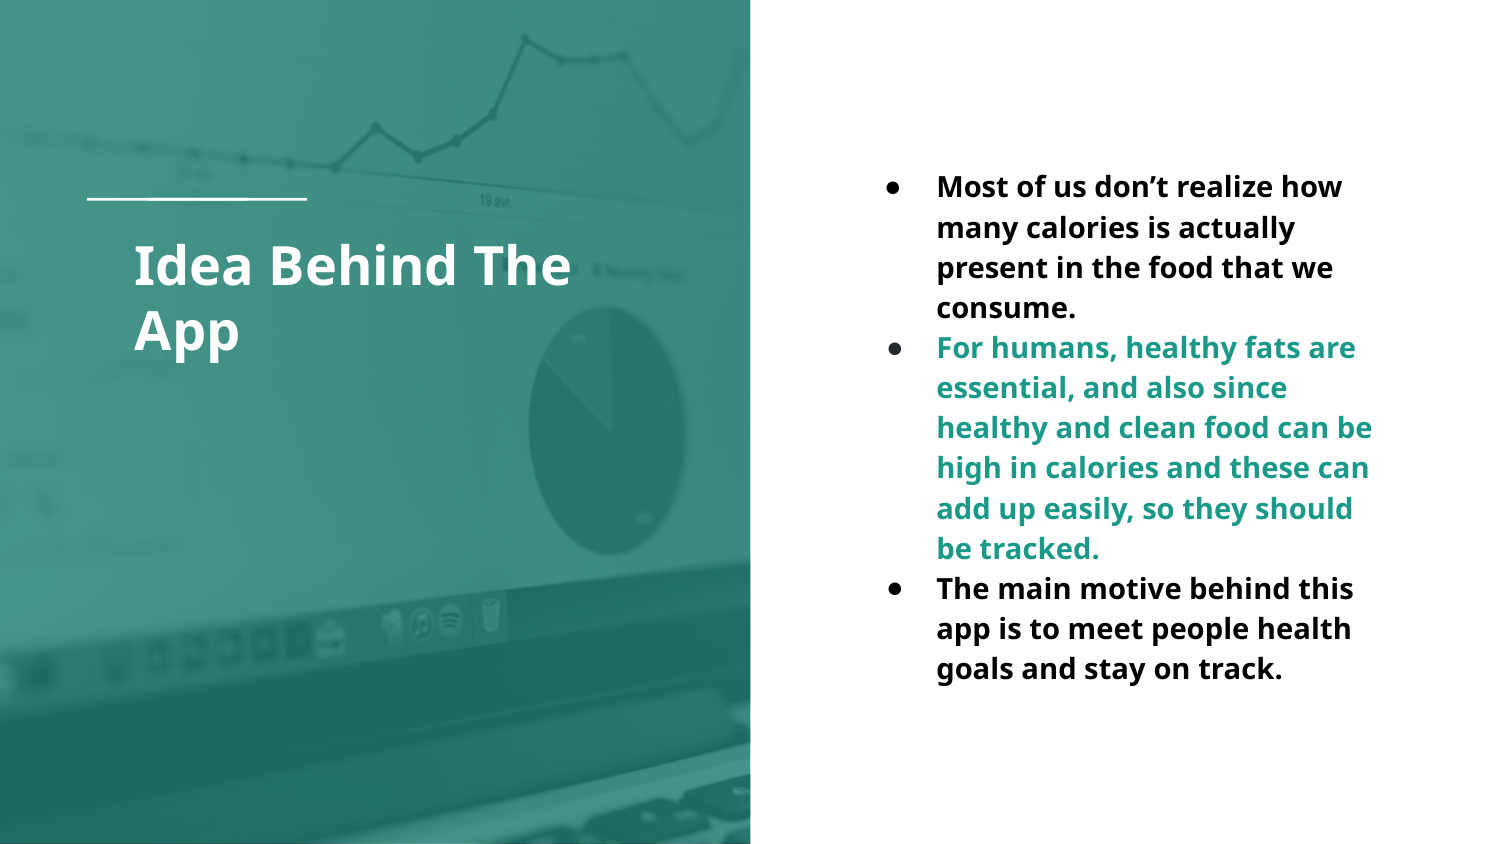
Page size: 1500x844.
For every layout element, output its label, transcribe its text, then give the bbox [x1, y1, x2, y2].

list Most of us don’t realize how many calories is actually present in the food that we consume. For humans, healthy fats are essential, and also since healthy and clean food can be high in calories and these can add up easily, so they should be tracked. The main motive behind this app is to meet people health goals and stay on track. [846, 148, 1400, 645]
title Idea Behind The App [119, 216, 662, 494]
